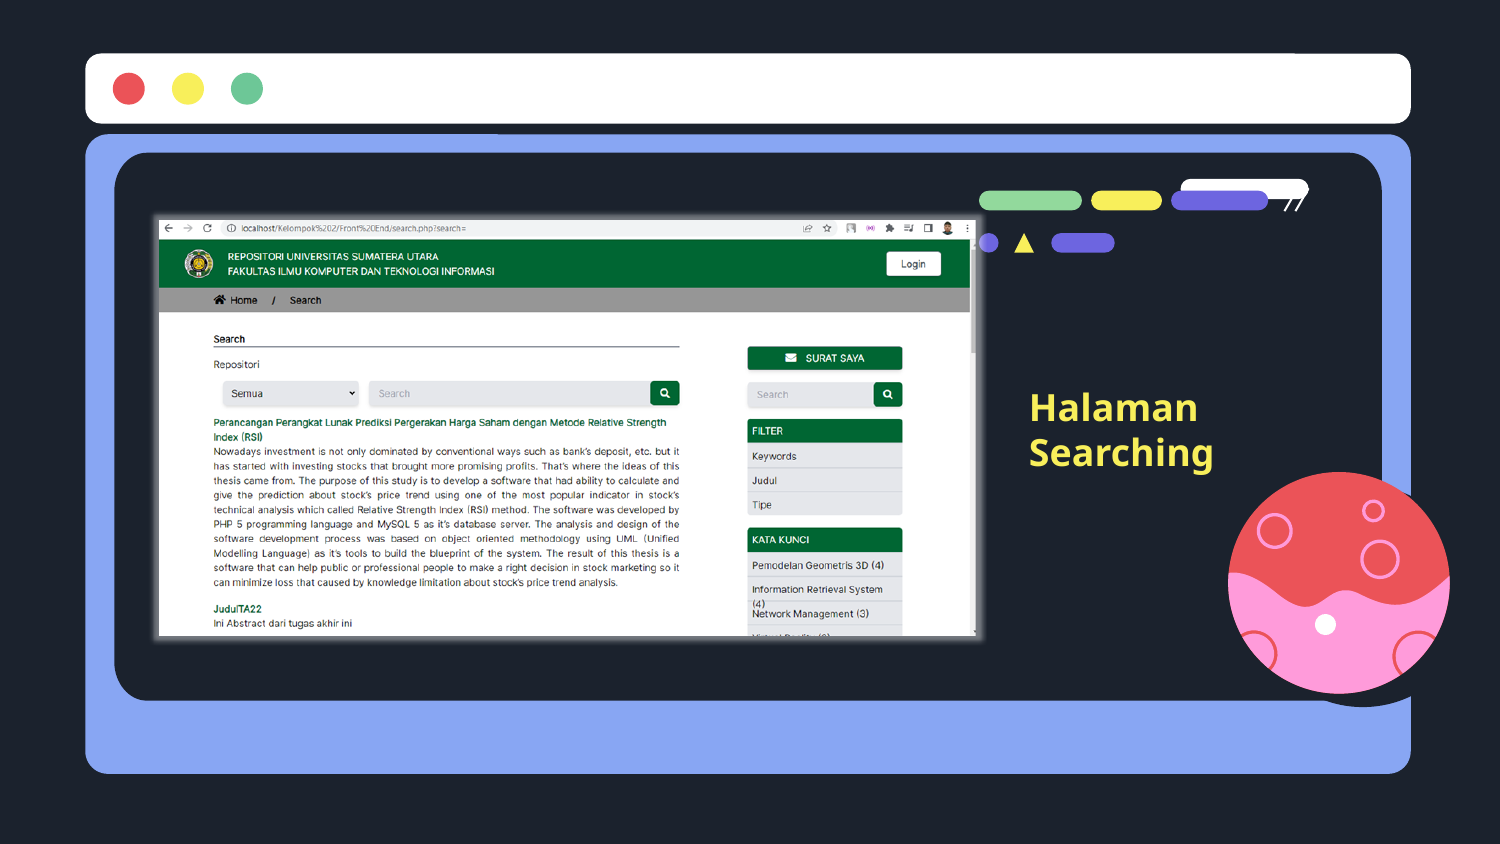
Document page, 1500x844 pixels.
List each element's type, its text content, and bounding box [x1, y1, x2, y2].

title Halaman Searching [1014, 382, 1311, 477]
picture [158, 220, 976, 636]
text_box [1182, 426, 1495, 739]
